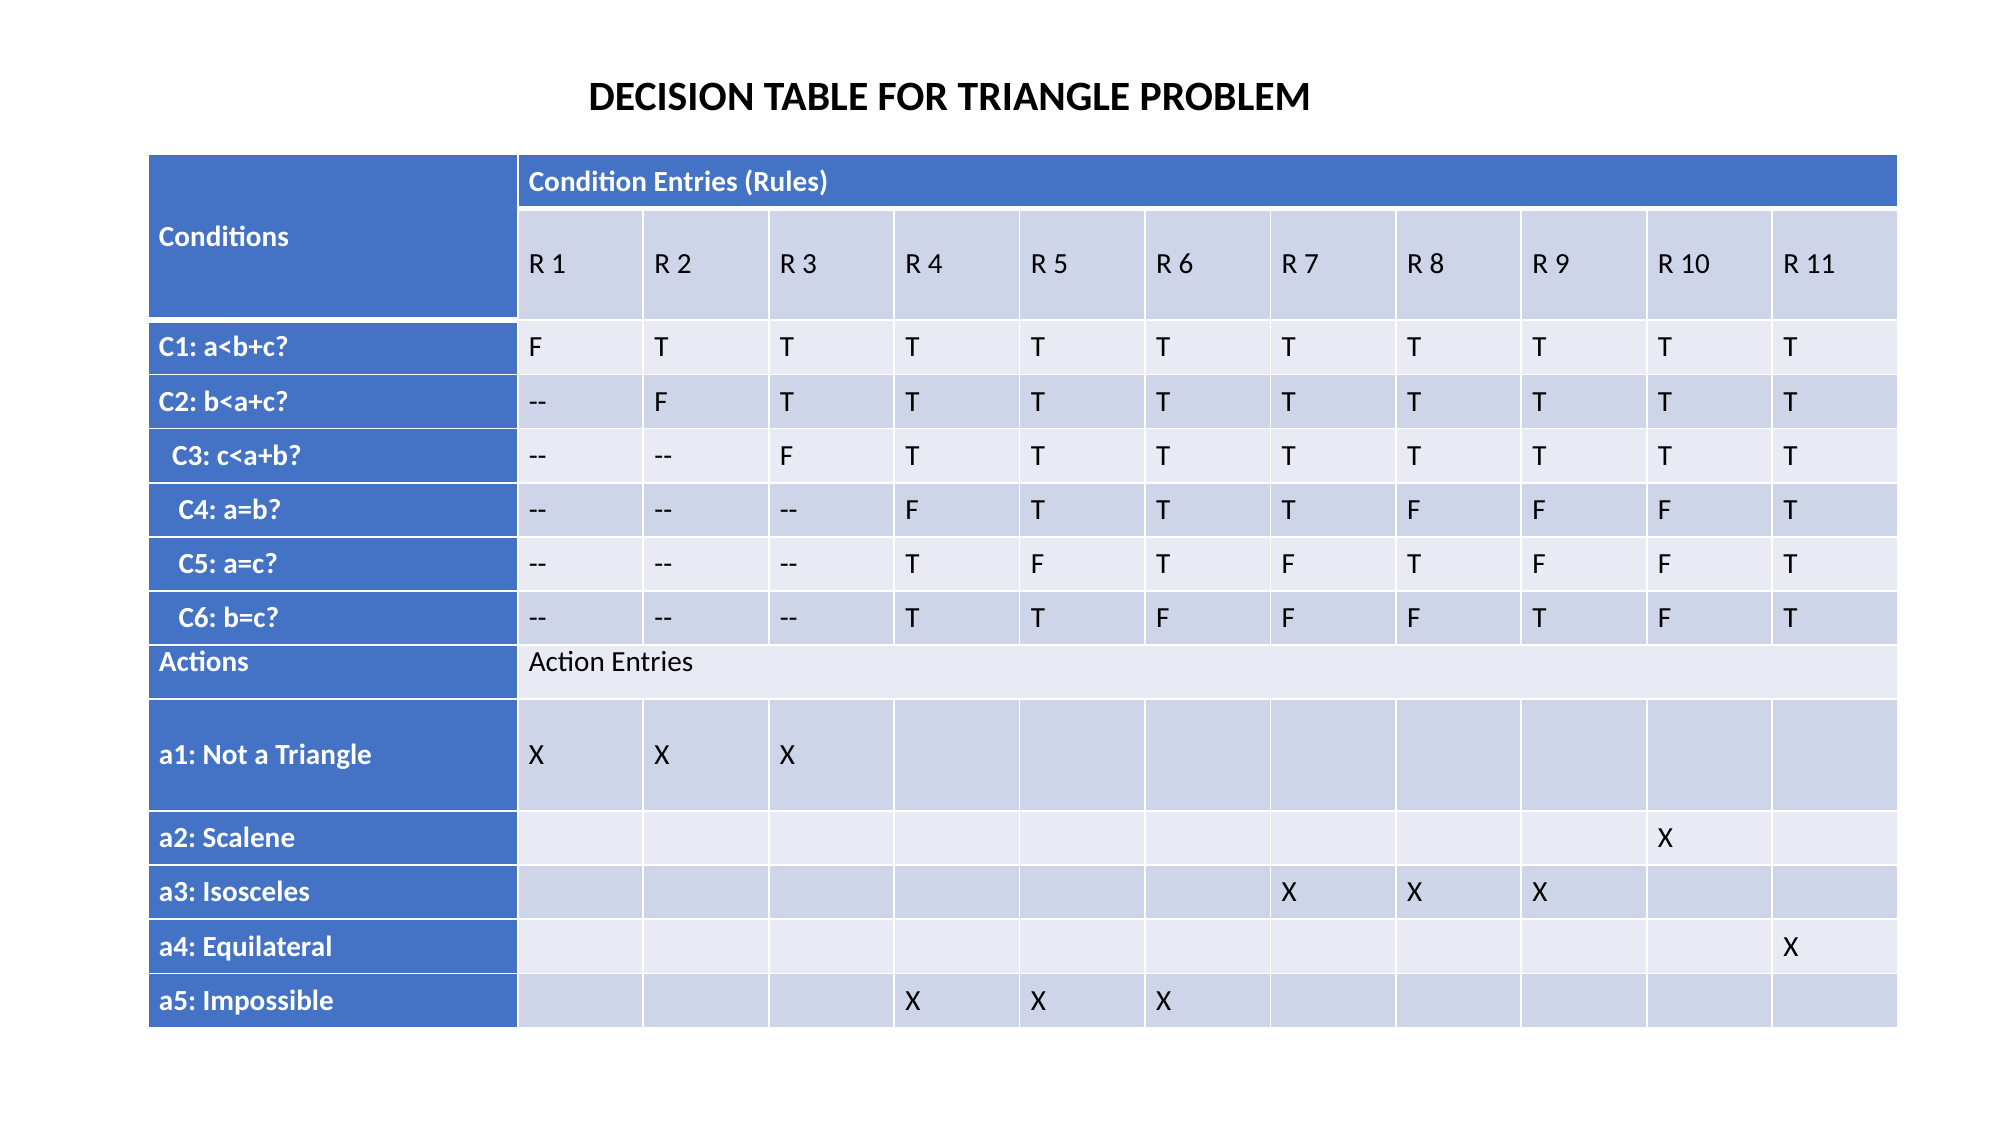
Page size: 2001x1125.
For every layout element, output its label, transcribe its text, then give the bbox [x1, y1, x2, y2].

table_cell [1648, 974, 1771, 1027]
table_cell [1271, 974, 1395, 1027]
table_cell X [770, 700, 893, 810]
table_cell T [895, 592, 1019, 644]
table_cell X [1271, 866, 1395, 918]
table_cell X [1773, 920, 1897, 973]
table_cell T [1522, 375, 1646, 428]
table_cell C6: b=c? [149, 592, 517, 644]
table_cell X [1020, 974, 1144, 1027]
table_cell -- [770, 592, 893, 644]
table_cell Action Entries [519, 646, 1897, 698]
table_cell [1773, 700, 1897, 810]
table_cell -- [519, 592, 642, 644]
table_cell T [1020, 429, 1144, 482]
table_cell T [1271, 375, 1395, 428]
table_cell [1271, 812, 1395, 864]
table_cell T [1522, 429, 1646, 482]
table_cell [1397, 700, 1520, 810]
table_cell T [1146, 484, 1270, 536]
table_cell R 7 [1271, 211, 1395, 319]
table_cell F [1397, 592, 1520, 644]
table_cell [1146, 812, 1270, 864]
table_cell R 2 [644, 211, 768, 319]
table_cell T [1773, 429, 1897, 482]
table_cell T [1648, 321, 1771, 374]
table_cell [1146, 920, 1270, 973]
table_cell X [644, 700, 768, 810]
table_cell [1773, 812, 1897, 864]
table_cell T [895, 321, 1019, 374]
table_cell F [1522, 538, 1646, 590]
table_cell R 5 [1020, 211, 1144, 319]
table_cell T [1271, 321, 1395, 374]
table_cell R 11 [1773, 211, 1897, 319]
table_cell [644, 920, 768, 973]
table_cell T [1146, 321, 1270, 374]
table_cell [770, 920, 893, 973]
table_cell T [1773, 321, 1897, 374]
table_cell C2: b<a+c? [149, 375, 517, 428]
table_cell T [895, 375, 1019, 428]
table_cell [1020, 700, 1144, 810]
table_header Condition Entries (Rules) [519, 155, 1897, 206]
table_cell T [1020, 484, 1144, 536]
table_cell T [1397, 321, 1520, 374]
table_cell F [1271, 592, 1395, 644]
table_cell T [1020, 321, 1144, 374]
table_cell X [1397, 866, 1520, 918]
table_cell X [895, 974, 1019, 1027]
table_cell T [1648, 375, 1771, 428]
table_cell [895, 920, 1019, 973]
table_cell [895, 866, 1019, 918]
table_cell T [770, 375, 893, 428]
table_cell [1020, 812, 1144, 864]
table_cell [1146, 700, 1270, 810]
table_cell T [1397, 375, 1520, 428]
table_cell T [1522, 592, 1646, 644]
table_cell [1773, 974, 1897, 1027]
table_cell F [770, 429, 893, 482]
table_cell X [519, 700, 642, 810]
table_cell -- [644, 429, 768, 482]
table_cell F [1271, 538, 1395, 590]
table_cell R 9 [1522, 211, 1646, 319]
table_cell a4: Equilateral [149, 920, 517, 973]
table_cell F [1397, 484, 1520, 536]
table_cell -- [519, 429, 642, 482]
table_cell -- [519, 484, 642, 536]
table_cell -- [519, 375, 642, 428]
table_cell R 3 [770, 211, 893, 319]
text_box DECISION TABLE FOR TRIANGLE PROBLEM [434, 61, 1466, 126]
table_cell T [1271, 429, 1395, 482]
table_cell [644, 974, 768, 1027]
table_cell [1648, 920, 1771, 973]
table_cell R 6 [1146, 211, 1270, 319]
table_cell a3: Isosceles [149, 866, 517, 918]
table_cell [1020, 920, 1144, 973]
table_cell [770, 974, 893, 1027]
table_cell [1020, 866, 1144, 918]
table_cell T [770, 321, 893, 374]
table_cell F [1020, 538, 1144, 590]
table_cell F [895, 484, 1019, 536]
table_cell -- [770, 484, 893, 536]
table_cell T [1648, 429, 1771, 482]
table_cell [895, 700, 1019, 810]
table_cell F [1522, 484, 1646, 536]
table_cell [1271, 920, 1395, 973]
table_cell [644, 812, 768, 864]
table_cell -- [770, 538, 893, 590]
table_cell F [1648, 592, 1771, 644]
table_cell [895, 812, 1019, 864]
table_cell T [1773, 592, 1897, 644]
table_cell -- [644, 538, 768, 590]
table_cell X [1146, 974, 1270, 1027]
table_cell T [1397, 538, 1520, 590]
table_cell [519, 866, 642, 918]
table_cell R 4 [895, 211, 1019, 319]
table_cell T [1020, 375, 1144, 428]
table_cell R 8 [1397, 211, 1520, 319]
table_cell F [1648, 484, 1771, 536]
table_cell R 10 [1648, 211, 1771, 319]
table_cell T [1271, 484, 1395, 536]
table_cell T [1773, 484, 1897, 536]
table_cell [1522, 700, 1646, 810]
table_cell a5: Impossible [149, 974, 517, 1027]
table_cell T [1773, 375, 1897, 428]
table_cell [1648, 866, 1771, 918]
table_cell T [1397, 429, 1520, 482]
table_cell C1: a<b+c? [149, 323, 517, 374]
table_cell F [519, 321, 642, 374]
table_cell T [1020, 592, 1144, 644]
table_cell C3: c<a+b? [149, 429, 517, 482]
table_cell T [1146, 538, 1270, 590]
table_cell -- [644, 484, 768, 536]
table_cell T [895, 429, 1019, 482]
table_cell a2: Scalene [149, 812, 517, 864]
table_cell [1648, 700, 1771, 810]
table_cell F [1648, 538, 1771, 590]
table_cell [1146, 866, 1270, 918]
table_cell [1522, 974, 1646, 1027]
table_cell X [1522, 866, 1646, 918]
table_header Conditions [149, 155, 517, 317]
table_cell [770, 812, 893, 864]
table_cell Actions [149, 646, 517, 698]
table_cell [1522, 920, 1646, 973]
table_cell [1397, 974, 1520, 1027]
table_cell [1522, 812, 1646, 864]
table_cell [1397, 920, 1520, 973]
table_cell [1271, 700, 1395, 810]
table_cell T [644, 321, 768, 374]
table_cell [1773, 866, 1897, 918]
table_cell R 1 [519, 211, 642, 319]
table_cell [519, 920, 642, 973]
table_cell a1: Not a Triangle [149, 700, 517, 810]
table_cell C5: a=c? [149, 538, 517, 590]
table_cell F [644, 375, 768, 428]
table_cell F [1146, 592, 1270, 644]
table_cell -- [519, 538, 642, 590]
table_cell -- [644, 592, 768, 644]
table_cell [519, 812, 642, 864]
table_cell T [1773, 538, 1897, 590]
table_cell T [1146, 375, 1270, 428]
table_cell [1397, 812, 1520, 864]
table_cell [770, 866, 893, 918]
table_cell T [1522, 321, 1646, 374]
table_cell X [1648, 812, 1771, 864]
table_cell [644, 866, 768, 918]
table_cell [519, 974, 642, 1027]
table_cell T [1146, 429, 1270, 482]
table_cell T [895, 538, 1019, 590]
table_cell C4: a=b? [149, 484, 517, 536]
